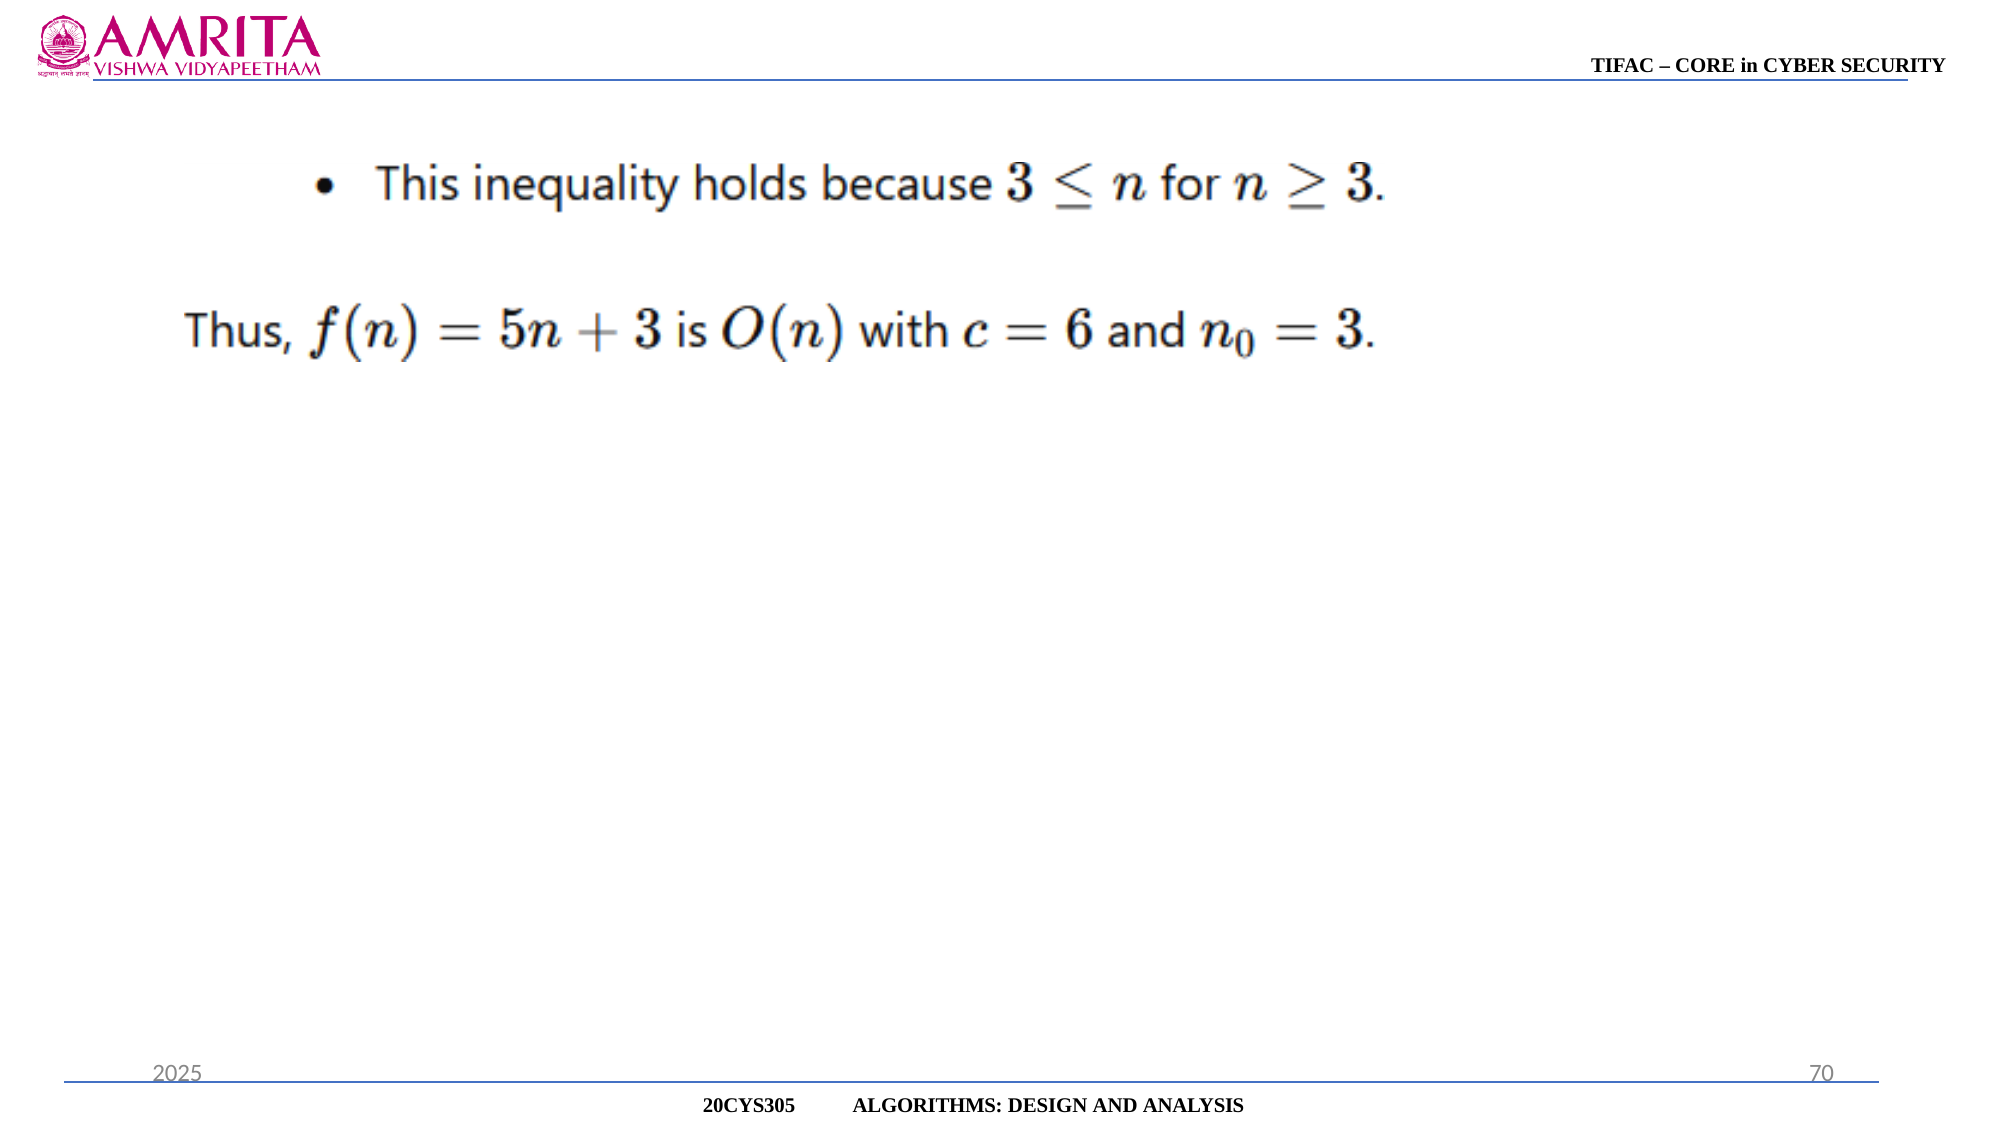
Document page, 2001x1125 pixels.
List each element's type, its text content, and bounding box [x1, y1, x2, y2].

slide_number 70 [1807, 1060, 1856, 1125]
footer 20CYS305 [700, 1091, 799, 1125]
picture [184, 162, 1385, 363]
slide_number 2025 [150, 1060, 273, 1125]
picture [36, 13, 322, 79]
text_box TIFAC – CORE in CYBER SECURITY [1589, 49, 1952, 77]
text_box ALGORITHMS: DESIGN AND ANALYSIS [850, 1091, 1253, 1117]
